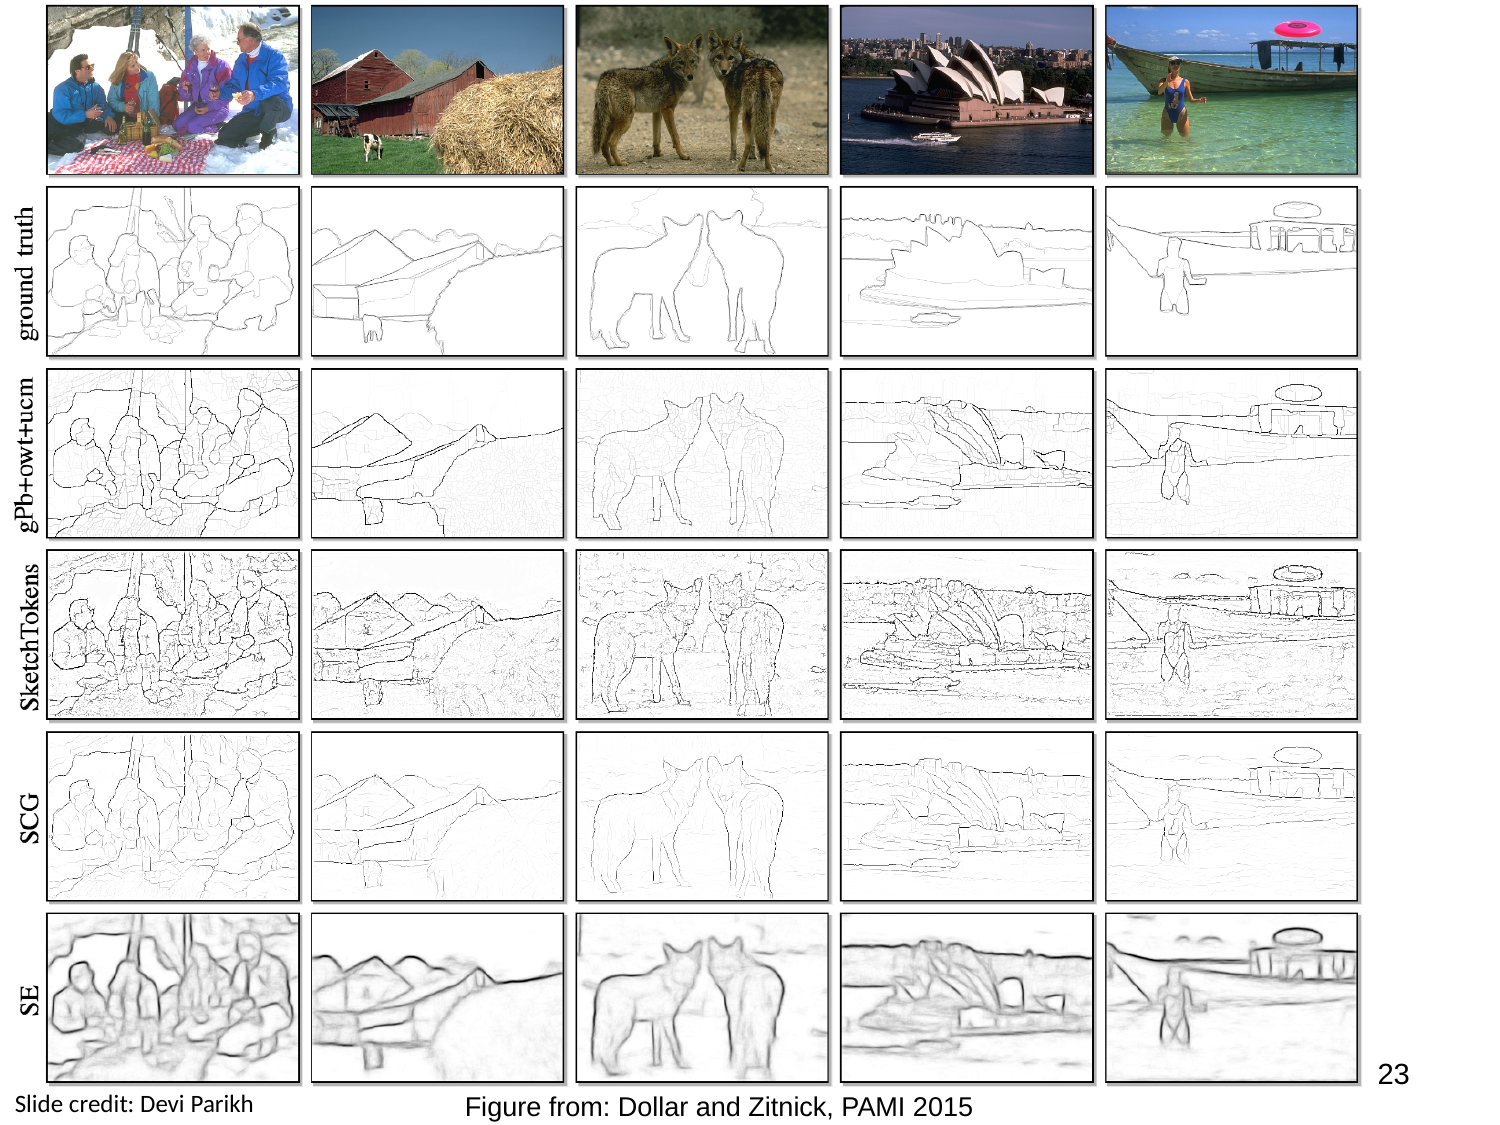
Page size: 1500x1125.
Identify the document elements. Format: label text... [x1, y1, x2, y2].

text_box Figure from: Dollar and Zitnick, PAMI 2015 [299, 1097, 1138, 1125]
slide_number 23 [1138, 1042, 1425, 1103]
picture [12, 0, 1376, 1090]
text_box Slide credit: Devi Parikh [0, 1079, 299, 1125]
